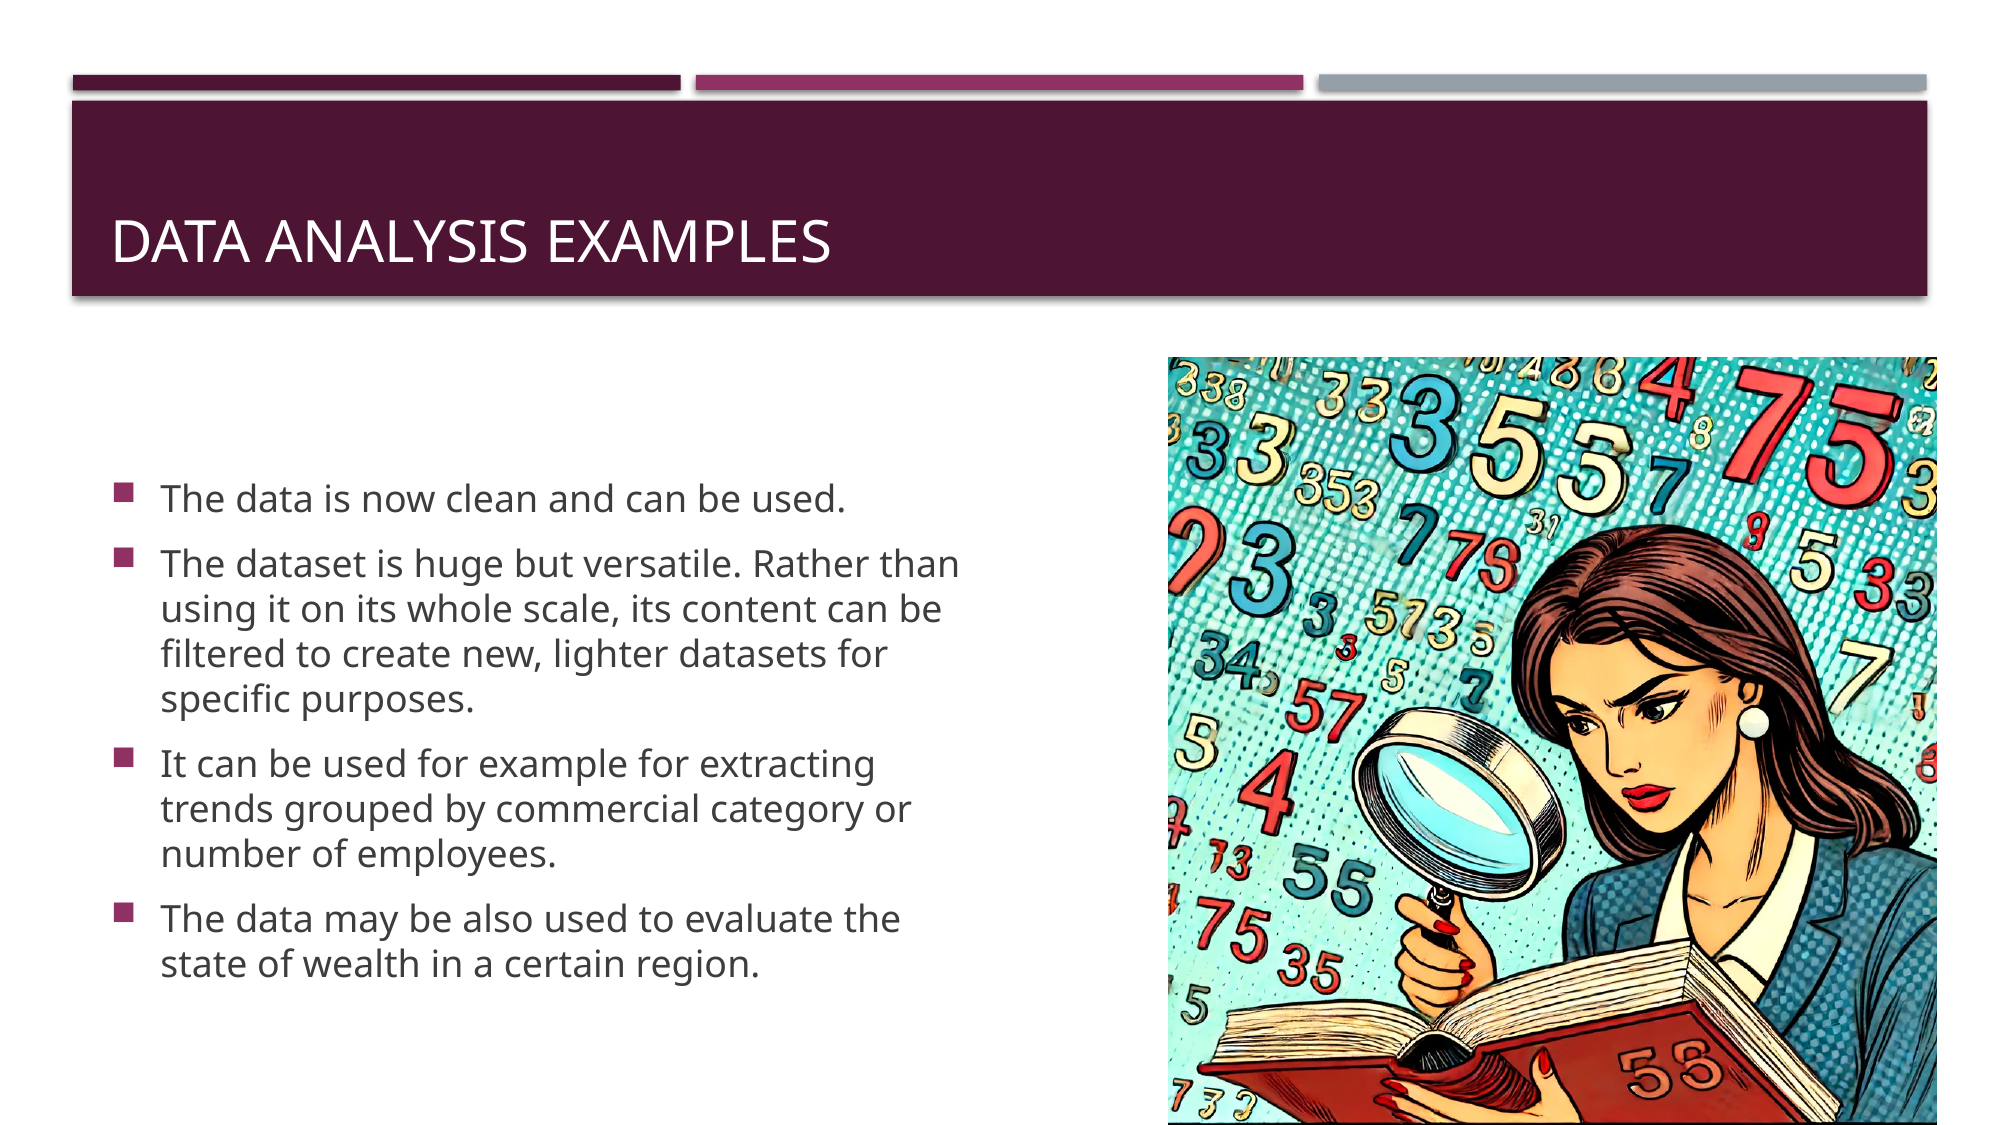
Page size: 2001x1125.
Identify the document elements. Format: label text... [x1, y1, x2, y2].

picture [1168, 357, 1937, 1125]
list The data is now clean and can be used. The dataset is huge but versatile. Rather than using it on its whole scale, its content can be filtered to create new, lighter datasets for specific purposes. It can be used for example for extracting trends grouped by commercial category or number of employees. The data may be also used to evaluate the state of wealth in a certain region. [95, 357, 1000, 1102]
title Data Analysis examples [95, 115, 1905, 282]
